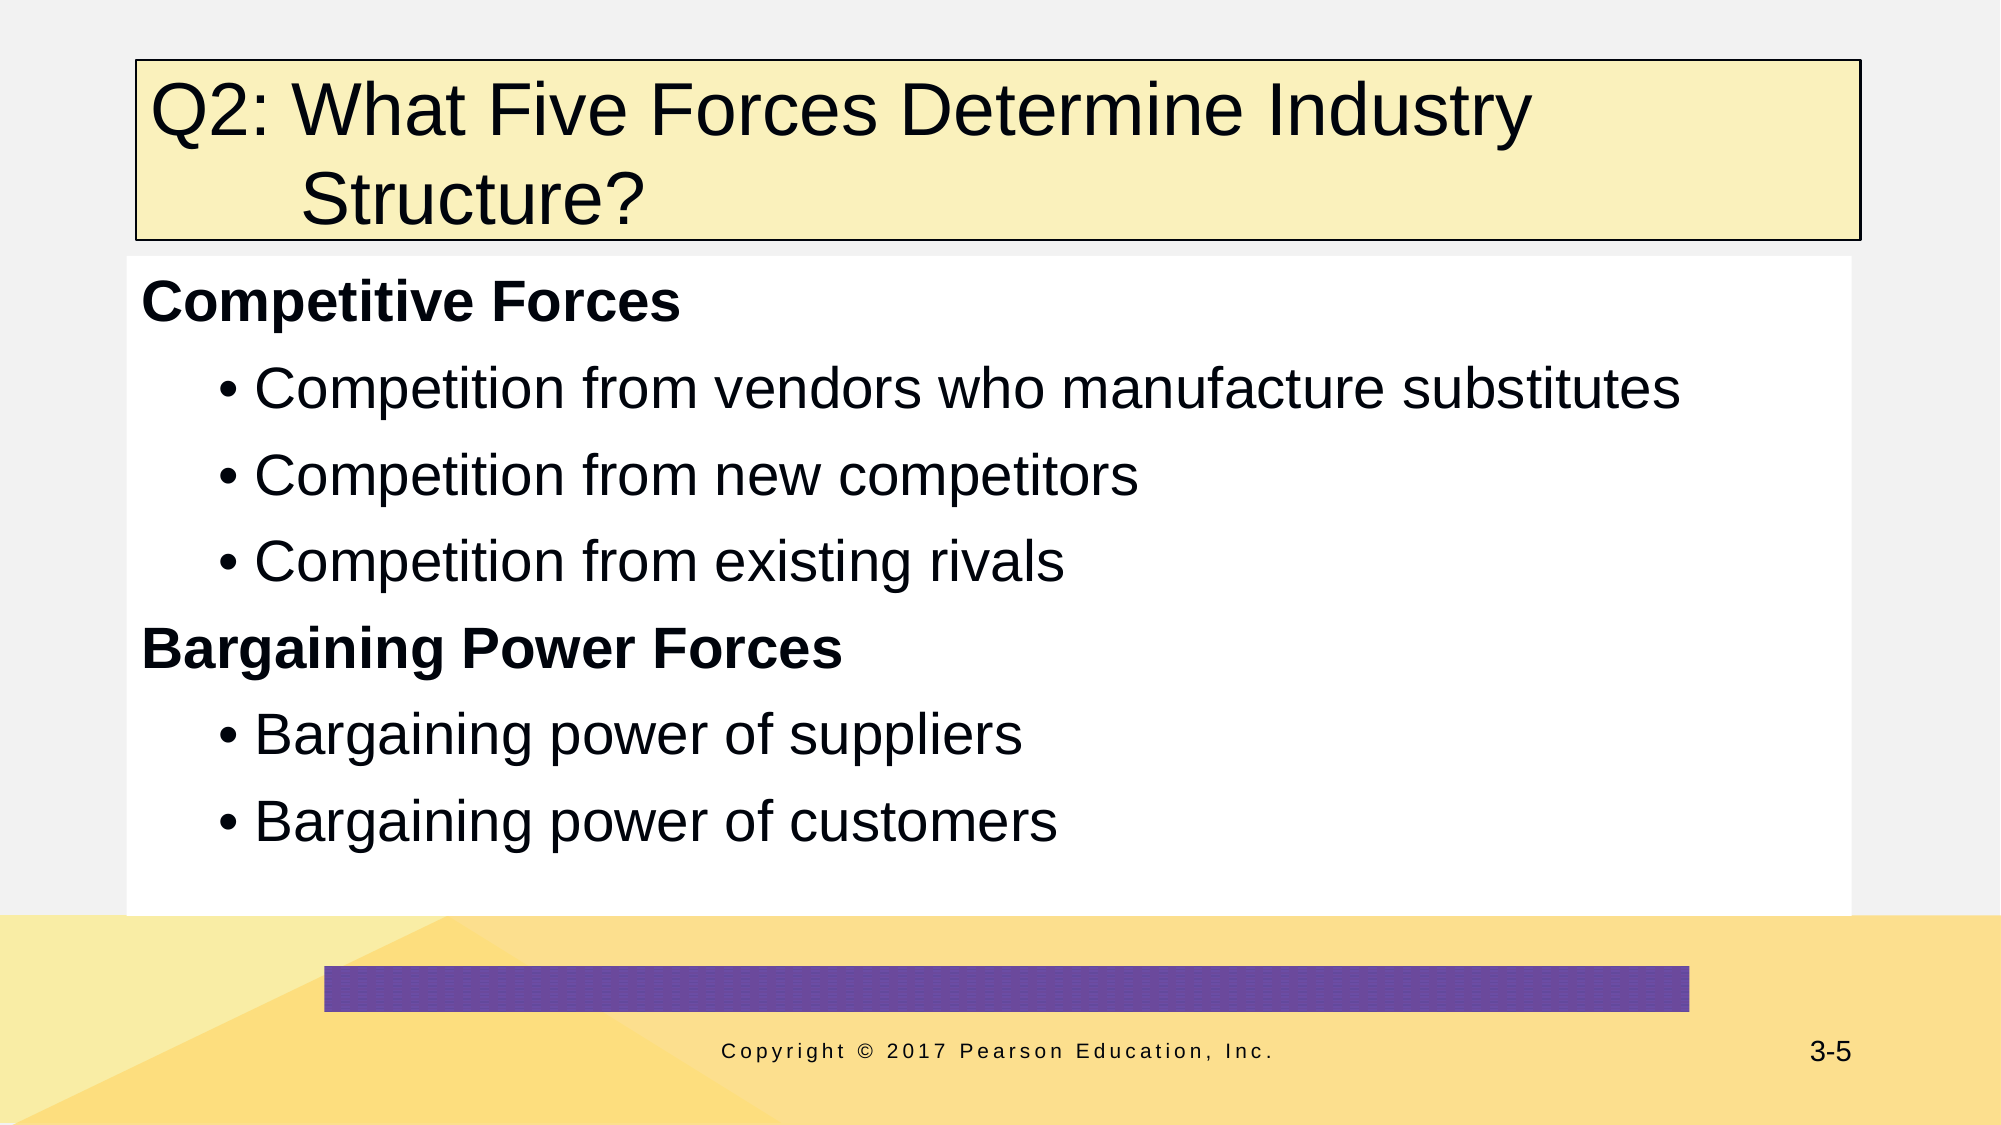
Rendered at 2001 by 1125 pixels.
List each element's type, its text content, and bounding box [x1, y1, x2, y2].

title Q2: What Five Forces Determine Industry Structure? [135, 59, 1862, 241]
list Competitive Forces • Competition from vendors who manufacture substitutes • Competition from new competitors • Competition from existing rivals Bargaining Power Forces • Bargaining power of suppliers • Bargaining power of customers [126, 255, 1852, 916]
footer Copyright © 2017 Pearson Education, Inc. [326, 1025, 1677, 1075]
